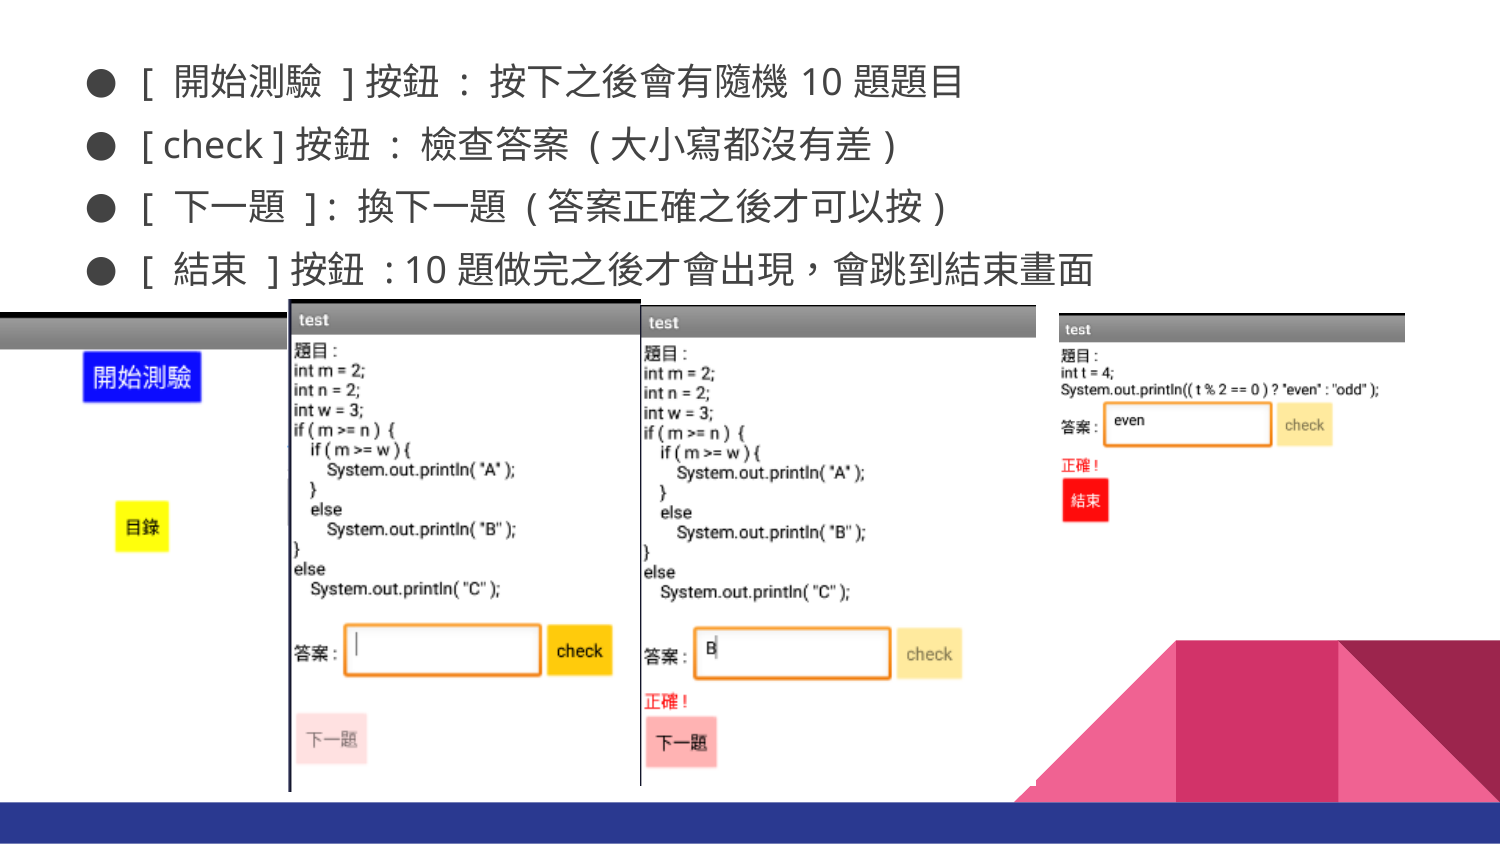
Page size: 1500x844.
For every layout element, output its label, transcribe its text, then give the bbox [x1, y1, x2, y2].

list [ 開始測驗 ]按鈕 : 按下之後會有隨機10題題目 [ check ]按鈕 : 檢查答案 (大小寫都沒有差) [ 下一題 ] : 換下一題 (答案正確之後才可以按) [ 結束 ]按鈕 : 10題做完之後才會出現，會跳到結束畫面 [51, 28, 1449, 577]
picture [1059, 313, 1406, 531]
picture [0, 299, 1037, 792]
